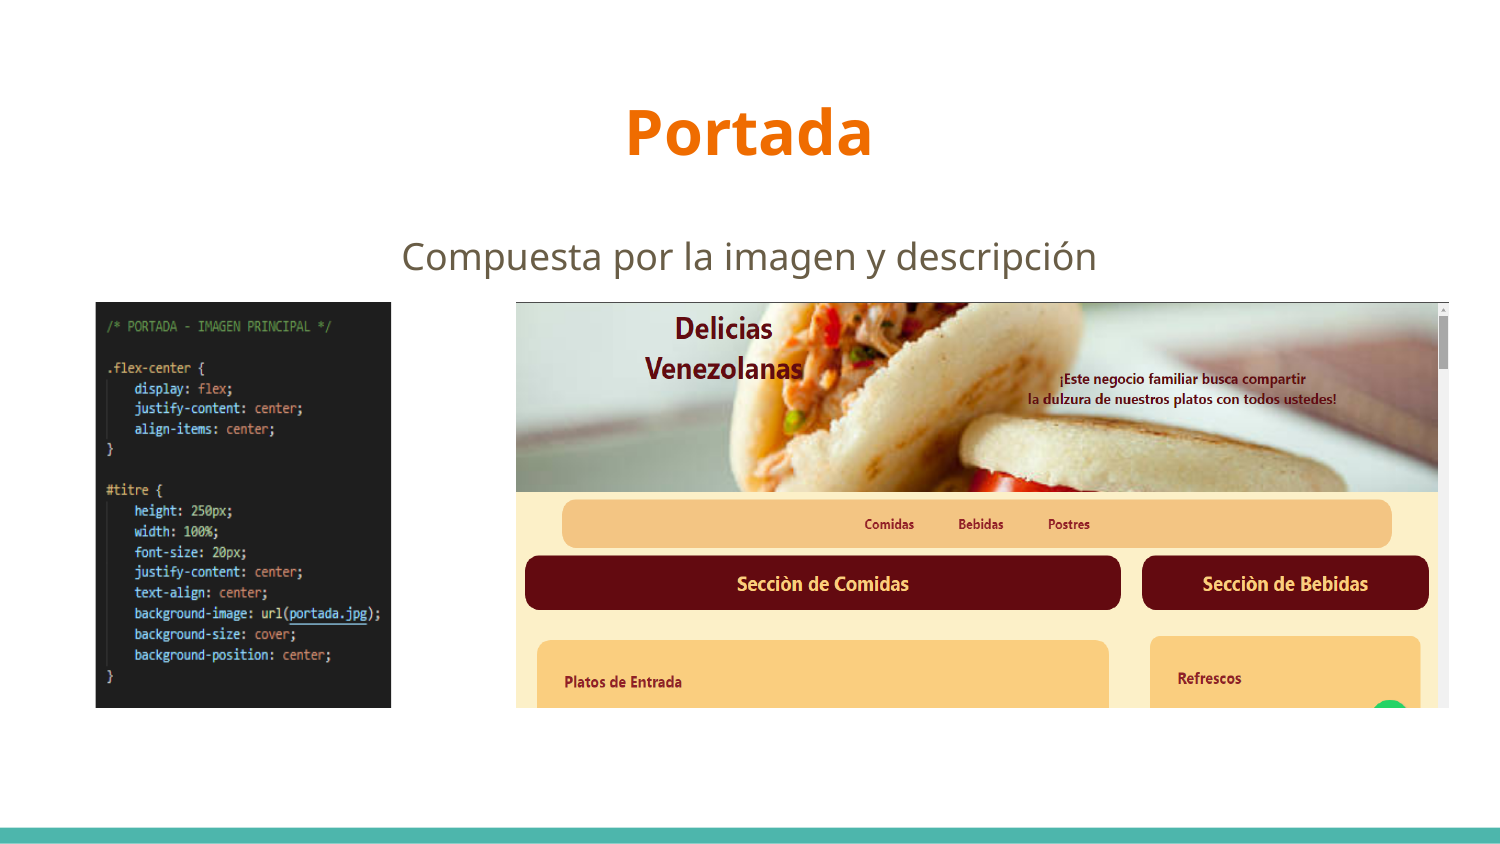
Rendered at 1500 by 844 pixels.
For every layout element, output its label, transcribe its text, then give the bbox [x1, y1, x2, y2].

list Compuesta por la imagen y descripción [51, 207, 1449, 750]
picture [515, 302, 1450, 709]
picture [95, 302, 392, 709]
title Portada [51, 72, 1449, 189]
